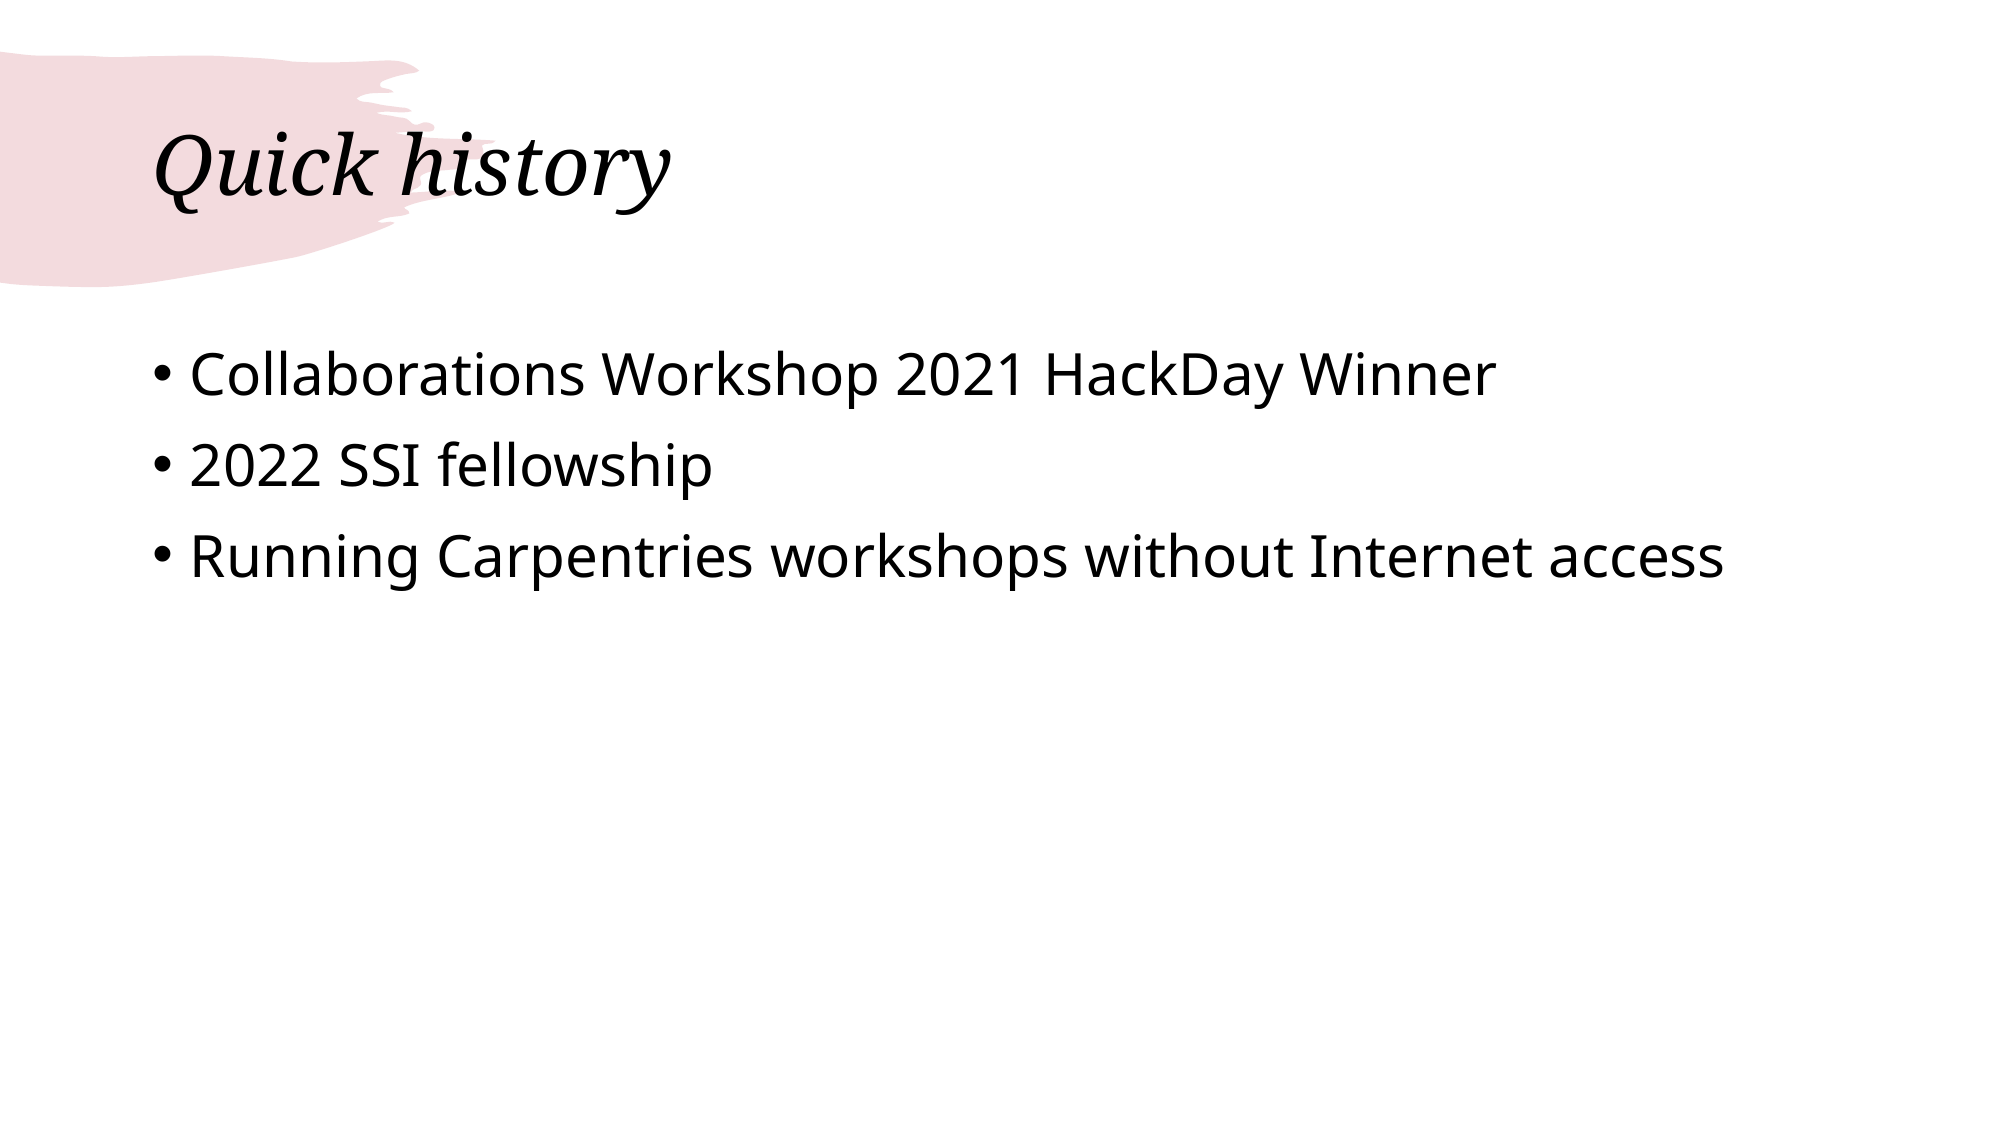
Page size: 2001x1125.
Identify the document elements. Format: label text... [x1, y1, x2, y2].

title Quick history [137, 59, 1863, 278]
list Collaborations Workshop 2021 HackDay Winner 2022 SSI fellowship Running Carpentries workshops without Internet access [137, 329, 1863, 1013]
